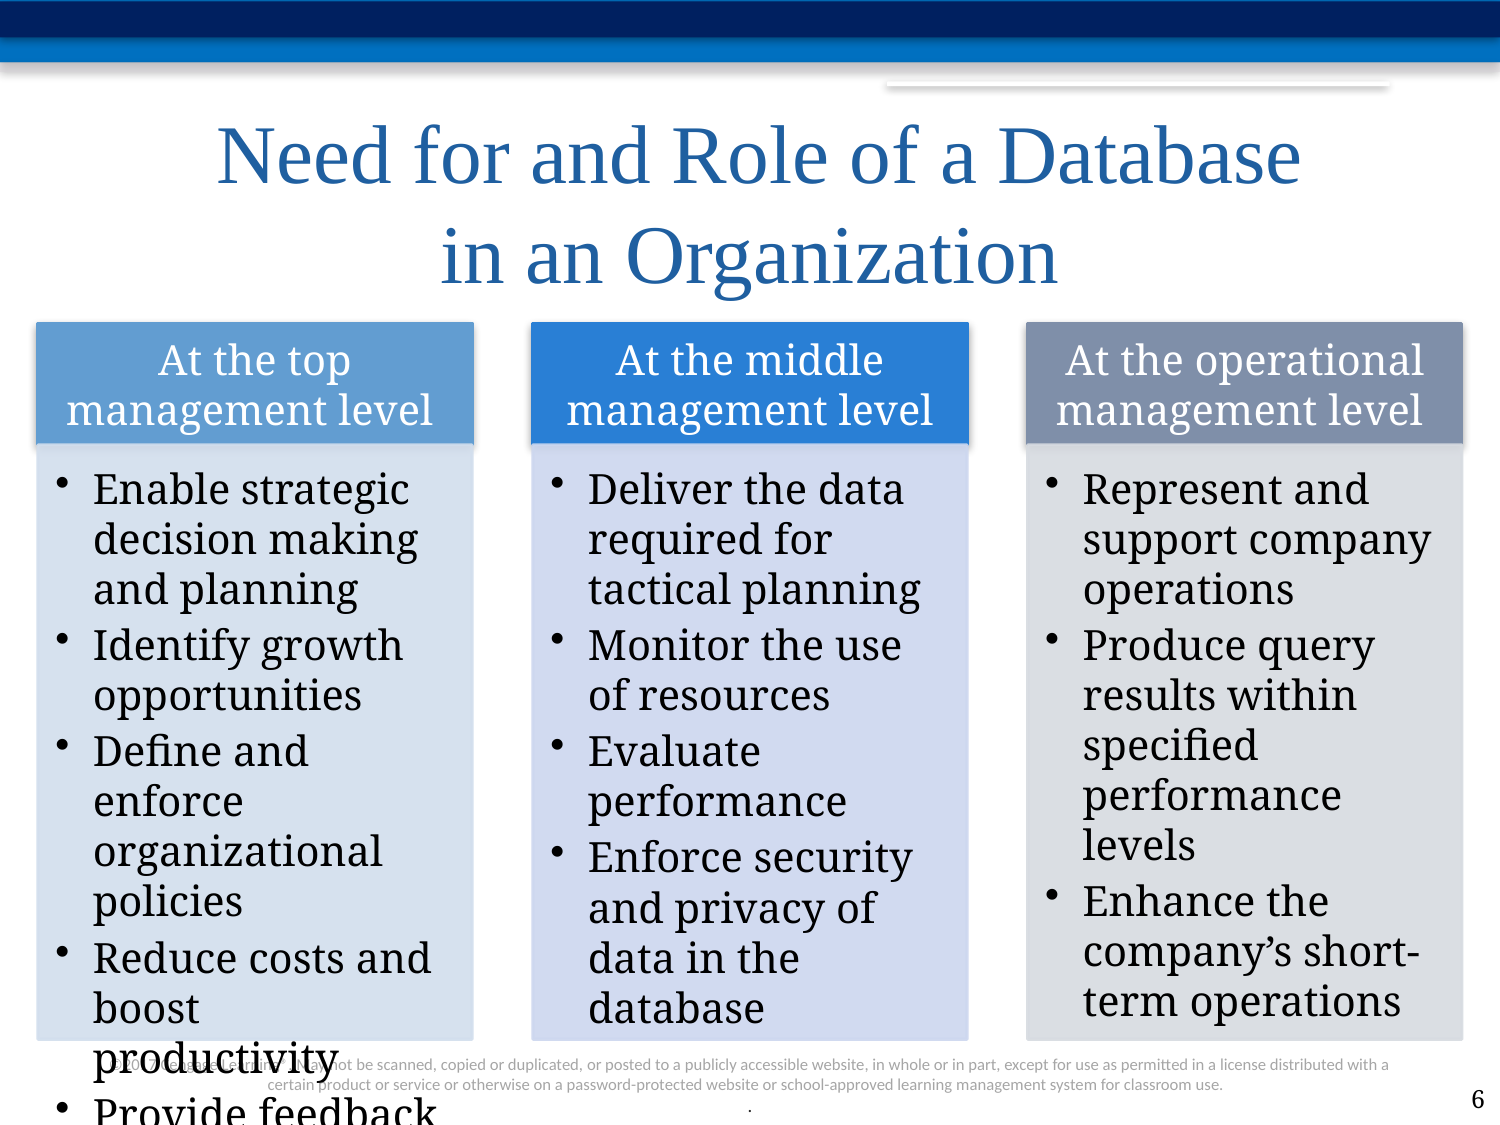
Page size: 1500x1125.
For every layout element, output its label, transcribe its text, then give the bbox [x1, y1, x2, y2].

title Need for and Role of a Database in an Organization [75, 112, 1425, 284]
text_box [37, 287, 1463, 1076]
slide_number 6 [1425, 1074, 1500, 1125]
